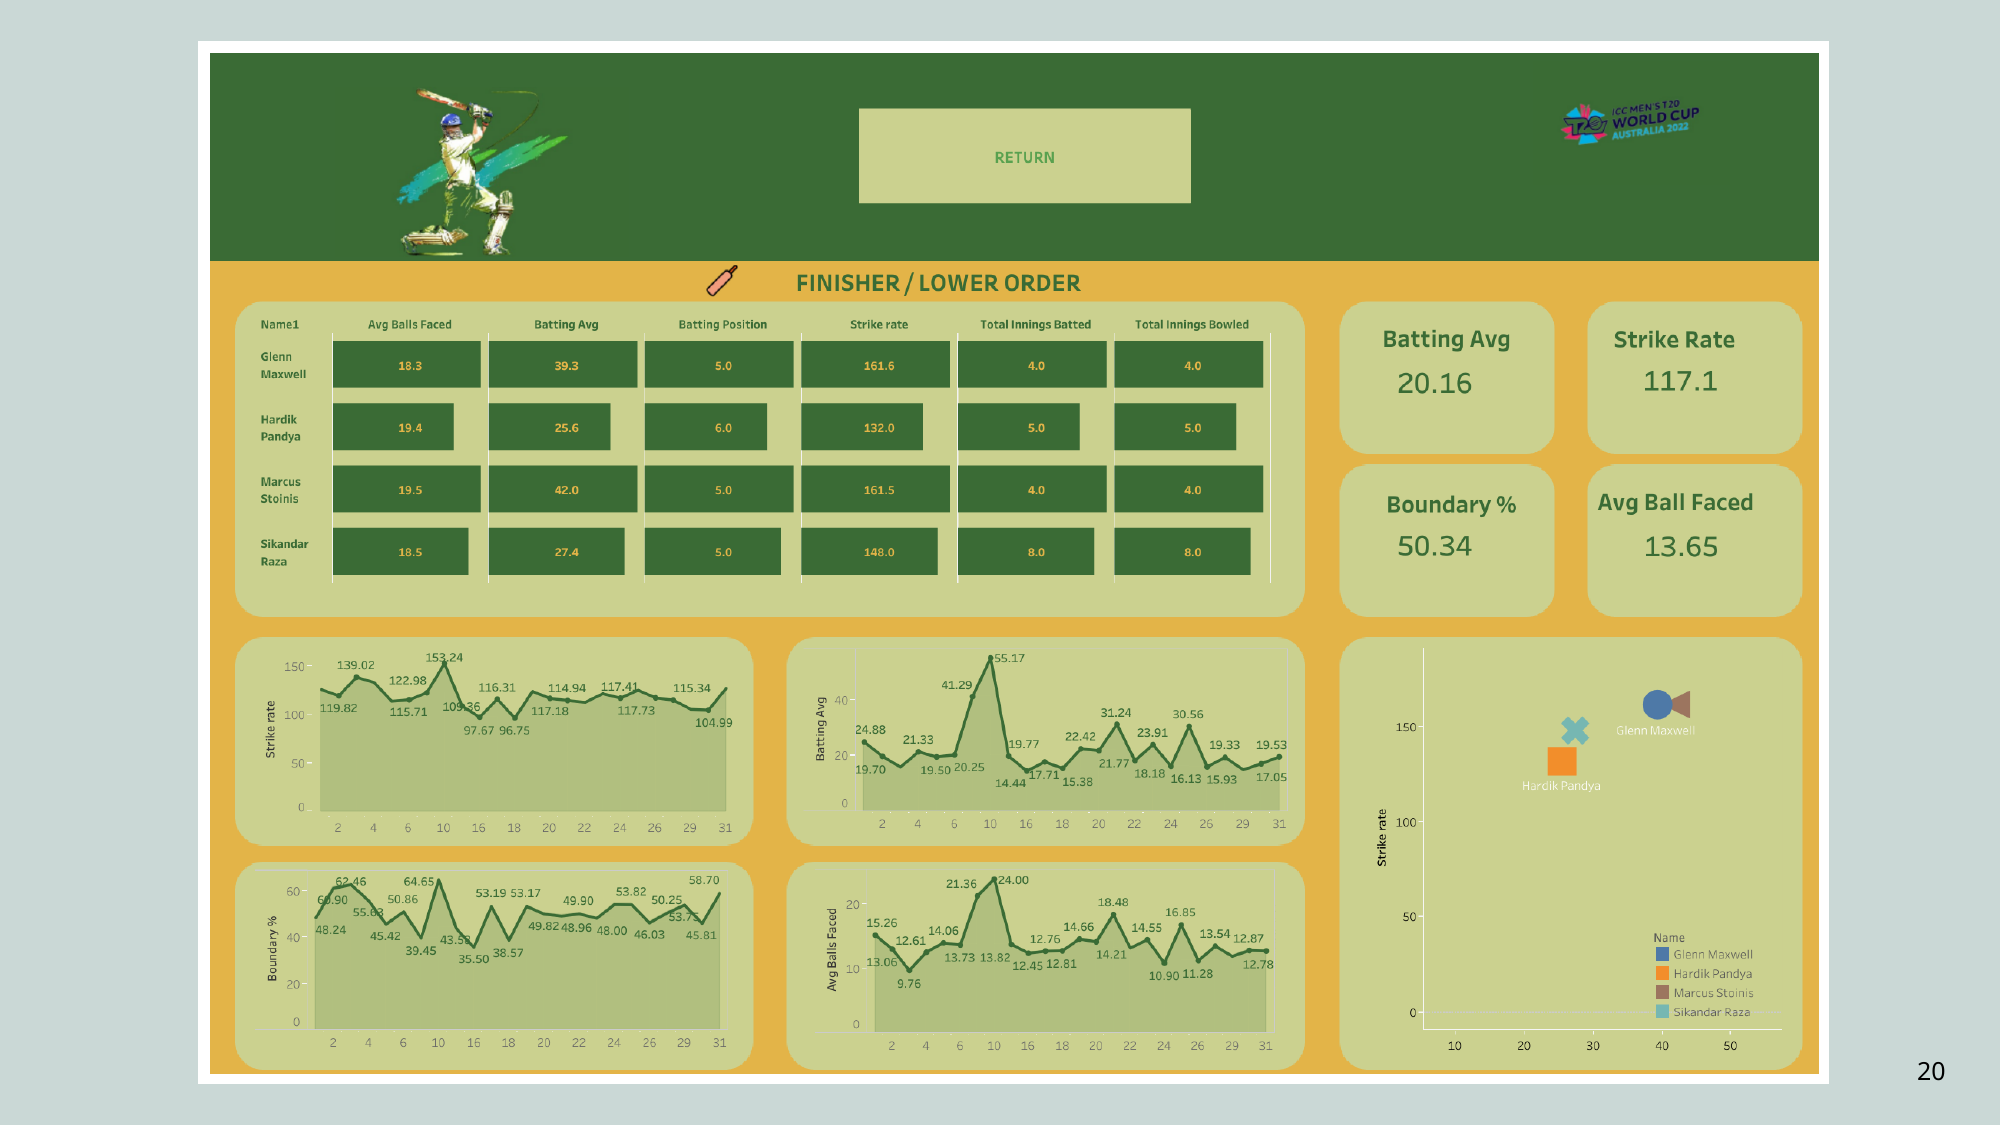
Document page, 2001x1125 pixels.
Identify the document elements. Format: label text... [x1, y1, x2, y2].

slide_number 20 [1510, 1042, 1961, 1103]
picture [198, 41, 1829, 1084]
